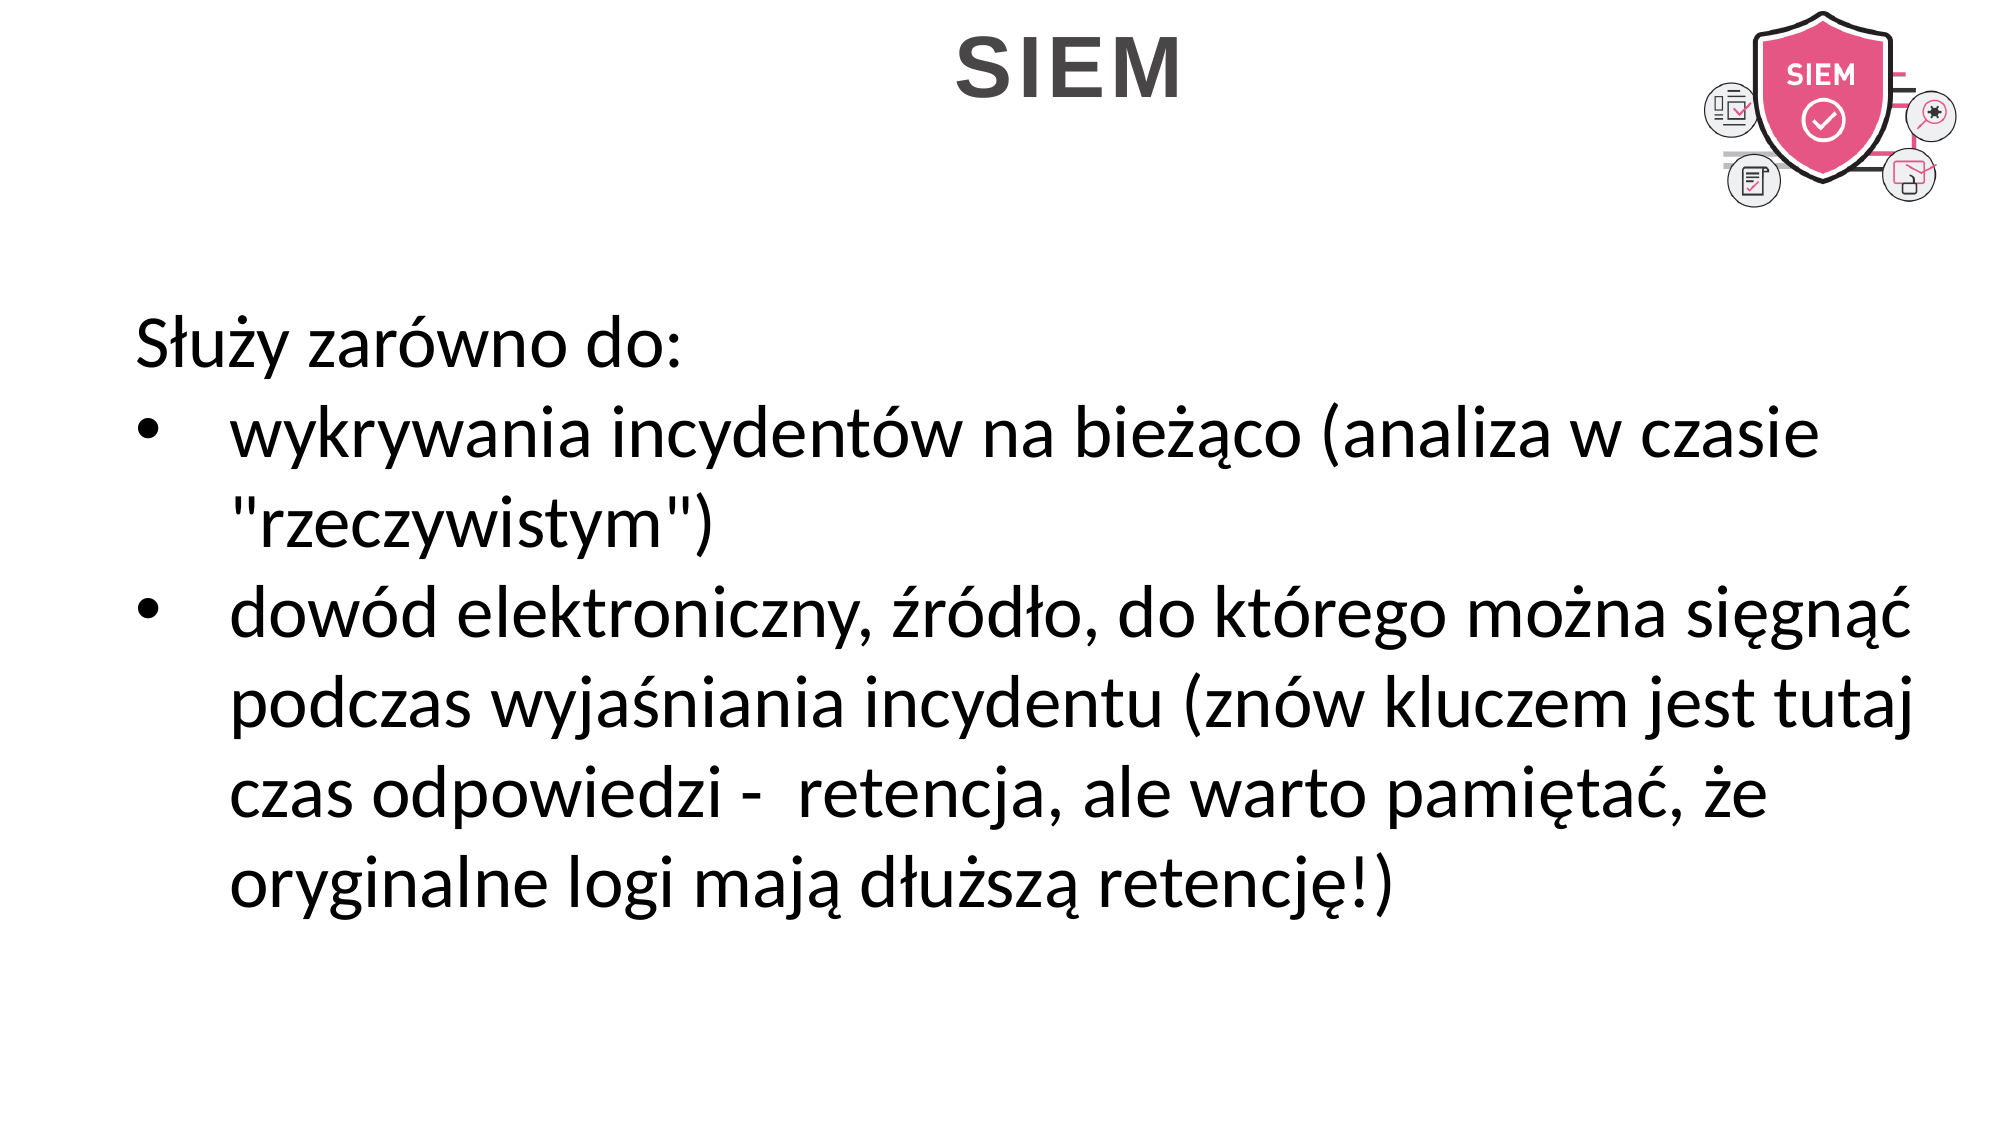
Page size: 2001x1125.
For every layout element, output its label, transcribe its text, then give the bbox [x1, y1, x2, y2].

text_box SIEM [245, 10, 1702, 116]
picture [1703, 10, 1957, 208]
text_box Służy zarówno do: wykrywania incydentów na bieżąco (analiza w czasie "rzeczywistym") dowód elektroniczny, źródło, do którego można sięgnąć podczas wyjaśniania incydentu (znów kluczem jest tutaj czas odpowiedzi - retencja, ale warto pamiętać, że oryginalne logi mają dłuższą retencję!) [135, 292, 1939, 923]
